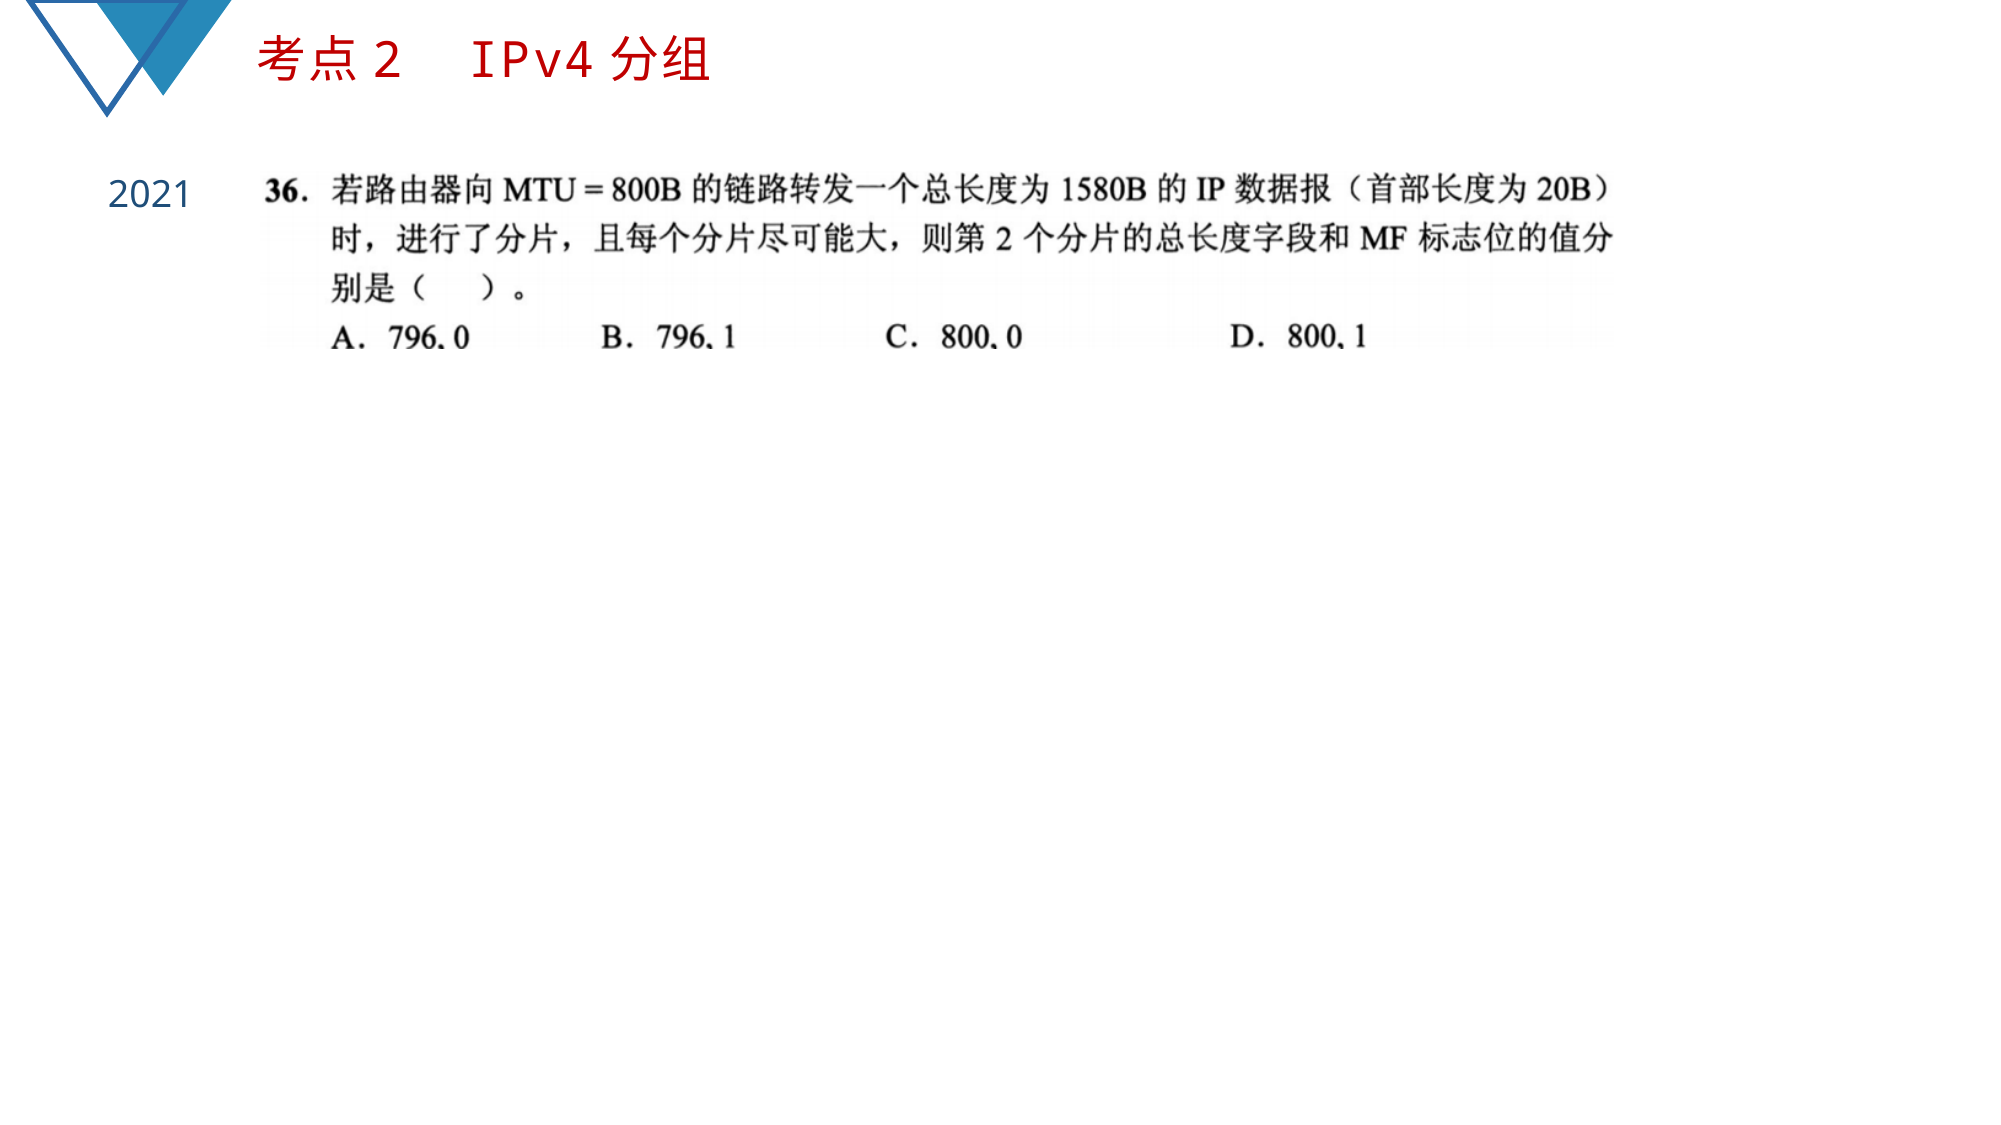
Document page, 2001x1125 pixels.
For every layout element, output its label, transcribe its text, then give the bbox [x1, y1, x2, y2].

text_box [29, 0, 232, 113]
text_box 考点2 IPv4分组 [241, 20, 1654, 95]
picture [258, 171, 1614, 349]
text_box 2021 [93, 163, 217, 223]
